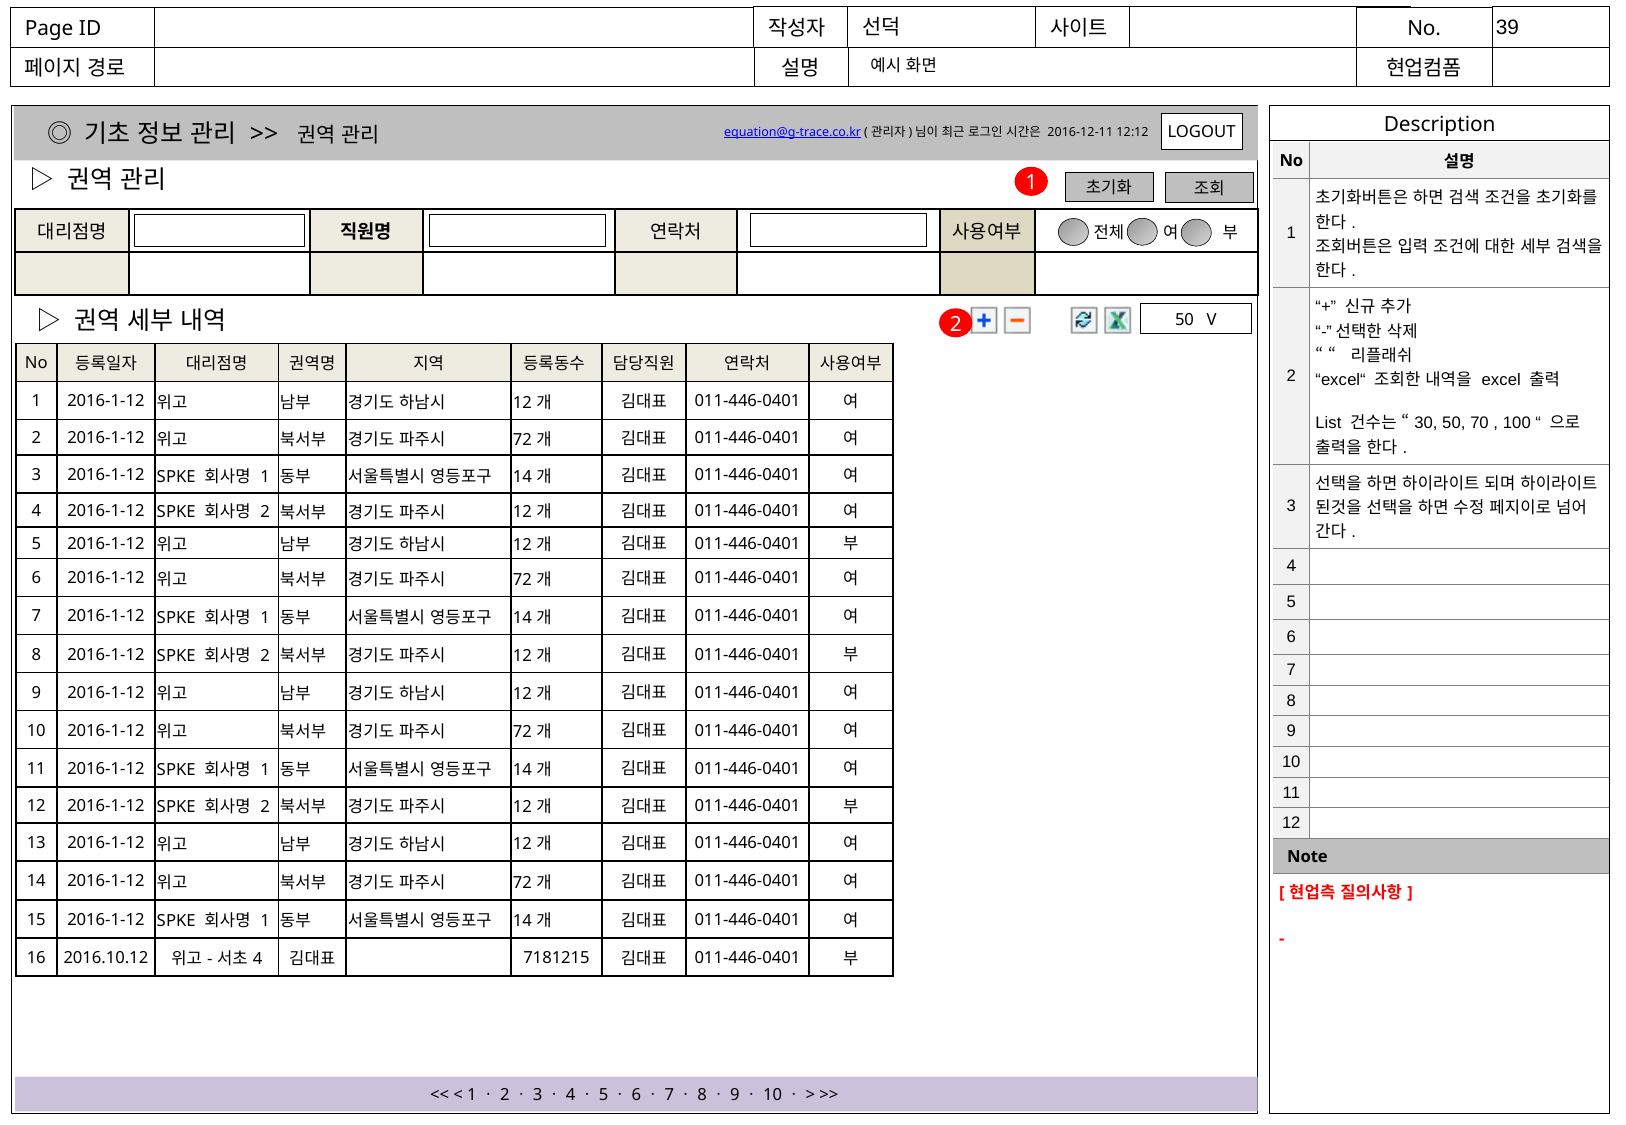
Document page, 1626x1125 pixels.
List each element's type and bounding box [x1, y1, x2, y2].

table_cell [156, 635, 278, 672]
text_box [1063, 170, 1155, 204]
table_header [16, 210, 128, 251]
table_header [687, 344, 808, 381]
table_cell [58, 711, 154, 748]
table_cell [279, 456, 345, 492]
table_cell [17, 862, 56, 899]
table_cell [687, 749, 808, 786]
table_cell [810, 494, 892, 526]
table_cell [347, 528, 510, 558]
table_cell [810, 420, 892, 454]
text_box [1058, 214, 1255, 251]
table_cell [512, 635, 601, 672]
table_cell [1036, 253, 1257, 294]
table_cell [687, 559, 808, 596]
table_cell [279, 824, 345, 860]
table_cell [687, 711, 808, 748]
table_cell [1273, 585, 1309, 619]
table_cell [156, 749, 278, 786]
table_cell [279, 528, 345, 558]
table_cell [1273, 874, 1609, 1069]
table_cell [156, 673, 278, 710]
table_header [58, 344, 154, 381]
table_header [1273, 142, 1309, 178]
table_cell [687, 528, 808, 558]
table_cell [1273, 288, 1309, 464]
table_cell [512, 862, 601, 899]
table_cell [347, 635, 510, 672]
table_cell [512, 824, 601, 860]
table_cell [156, 711, 278, 748]
table_cell [279, 862, 345, 899]
table_cell [58, 559, 154, 596]
table_cell [512, 749, 601, 786]
table_header [1036, 210, 1257, 251]
table_cell [512, 456, 601, 492]
table_header [810, 344, 892, 381]
table_cell [687, 673, 808, 710]
table_cell [17, 901, 56, 937]
table_cell [1273, 465, 1309, 548]
table_header [512, 344, 601, 381]
table_cell [347, 494, 510, 526]
table_cell [603, 382, 685, 419]
table_cell [512, 559, 601, 596]
table_cell [58, 494, 154, 526]
table_cell [1310, 778, 1609, 807]
table_header [311, 210, 422, 251]
table_header [156, 344, 278, 381]
table_cell [347, 749, 510, 786]
table_cell [1273, 747, 1309, 777]
table_cell [1273, 808, 1309, 838]
table_header [1310, 142, 1609, 178]
table_cell [603, 635, 685, 672]
table_cell [1310, 655, 1609, 685]
table_cell [279, 788, 345, 822]
table_cell [810, 824, 892, 860]
table_cell [156, 382, 278, 419]
table_cell [512, 597, 601, 634]
table_cell [687, 635, 808, 672]
table_cell [156, 559, 278, 596]
table_cell [603, 824, 685, 860]
text_box [427, 212, 607, 249]
table_cell [687, 382, 808, 419]
table_cell [1273, 839, 1609, 873]
table_cell [1310, 747, 1609, 777]
table_cell [603, 597, 685, 634]
table_cell [810, 901, 892, 937]
table_header [279, 344, 345, 381]
table_cell [311, 253, 422, 294]
table_cell [1273, 716, 1309, 746]
table_header [603, 344, 685, 381]
table_cell [1310, 686, 1609, 715]
table_cell [279, 673, 345, 710]
table_header [347, 344, 510, 381]
table_cell [17, 824, 56, 860]
table_cell [603, 862, 685, 899]
table_cell [603, 673, 685, 710]
table_cell [16, 253, 128, 294]
table_cell [17, 673, 56, 710]
text_box [936, 306, 965, 340]
table_cell [810, 673, 892, 710]
table_cell [347, 673, 510, 710]
table_cell [279, 635, 345, 672]
table_cell [1273, 778, 1309, 807]
table_cell [347, 382, 510, 419]
table_cell [279, 749, 345, 786]
table_cell [58, 597, 154, 634]
table_cell [810, 559, 892, 596]
text_box [15, 1076, 1258, 1112]
table_cell [1273, 686, 1309, 715]
table_header [616, 210, 736, 251]
table_cell [279, 939, 345, 975]
table_cell [347, 788, 510, 822]
table_cell [58, 788, 154, 822]
table_cell [603, 788, 685, 822]
table_cell [810, 749, 892, 786]
table_cell [347, 862, 510, 899]
table_cell [603, 456, 685, 492]
table_cell [156, 824, 278, 860]
table_cell [347, 420, 510, 454]
table_cell [17, 559, 56, 596]
table_header [941, 210, 1034, 251]
table_header [130, 210, 309, 251]
table_cell [58, 528, 154, 558]
table_cell [1310, 549, 1609, 584]
table_cell [279, 711, 345, 748]
table_cell [156, 901, 278, 937]
table_cell [279, 382, 345, 419]
table_cell [156, 939, 278, 975]
table_cell [424, 253, 614, 294]
table_cell [156, 420, 278, 454]
table_cell [17, 711, 56, 748]
table_cell [810, 862, 892, 899]
table_cell [512, 901, 601, 937]
table_cell [687, 420, 808, 454]
text_box [21, 297, 242, 343]
table_cell [603, 528, 685, 558]
table_cell [58, 420, 154, 454]
table_cell [687, 901, 808, 937]
table_cell [1310, 288, 1609, 464]
table_cell [17, 597, 56, 634]
table_cell [512, 382, 601, 419]
table_cell [58, 862, 154, 899]
table_cell [1273, 655, 1309, 685]
table_cell [810, 597, 892, 634]
table_cell [17, 382, 56, 419]
table_cell [1310, 585, 1609, 619]
table_cell [17, 494, 56, 526]
text_box [1163, 171, 1255, 204]
table_cell [603, 901, 685, 937]
table_cell [603, 939, 685, 975]
table_cell [603, 420, 685, 454]
text_box [748, 211, 928, 248]
table_cell [130, 253, 309, 294]
table_cell [810, 939, 892, 975]
table_cell [616, 253, 736, 294]
table_cell [1310, 620, 1609, 654]
table_cell [512, 939, 601, 975]
table_cell [687, 939, 808, 975]
table_cell [17, 635, 56, 672]
table_cell [17, 456, 56, 492]
table_cell [279, 597, 345, 634]
table_cell [17, 749, 56, 786]
text_box [1138, 302, 1253, 335]
table_cell [347, 901, 510, 937]
table_cell [347, 597, 510, 634]
text_box [132, 212, 307, 249]
text_box [12, 104, 1260, 201]
table_cell [156, 528, 278, 558]
table_cell [603, 711, 685, 748]
table_cell [687, 824, 808, 860]
table_cell [58, 382, 154, 419]
table_header [17, 344, 56, 381]
table_cell [17, 420, 56, 454]
table_cell [1273, 179, 1309, 287]
table_cell [810, 456, 892, 492]
table_cell [687, 862, 808, 899]
table_cell [738, 253, 939, 294]
table_cell [17, 528, 56, 558]
table_cell [687, 597, 808, 634]
table_cell [941, 253, 1034, 294]
table_cell [603, 559, 685, 596]
table_cell [687, 788, 808, 822]
table_cell [156, 456, 278, 492]
table_cell [810, 711, 892, 748]
table_cell [1273, 620, 1309, 654]
table_cell [603, 494, 685, 526]
table_cell [58, 901, 154, 937]
text_box [855, 47, 1340, 83]
table_cell [687, 456, 808, 492]
table_cell [58, 749, 154, 786]
table_cell [687, 494, 808, 526]
table_cell [347, 559, 510, 596]
table_cell [810, 788, 892, 822]
table_cell [512, 788, 601, 822]
table_cell [810, 382, 892, 419]
table_cell [279, 494, 345, 526]
table_cell [1310, 465, 1609, 548]
table_header [424, 210, 614, 251]
text_box [1012, 164, 1050, 198]
table_cell [603, 749, 685, 786]
table_cell [279, 901, 345, 937]
table_cell [1310, 808, 1609, 838]
table_cell [810, 528, 892, 558]
table_cell [347, 711, 510, 748]
table_cell [156, 788, 278, 822]
table_cell [347, 939, 510, 975]
table_cell [512, 420, 601, 454]
table_cell [58, 673, 154, 710]
table_cell [810, 635, 892, 672]
table_cell [156, 862, 278, 899]
table_cell [347, 824, 510, 860]
table_cell [58, 824, 154, 860]
table_cell [17, 939, 56, 975]
table_header [738, 210, 939, 251]
table_cell [347, 456, 510, 492]
table_cell [17, 788, 56, 822]
table_cell [512, 673, 601, 710]
table_cell [512, 528, 601, 558]
table_cell [1273, 549, 1309, 584]
table_cell [512, 711, 601, 748]
table_cell [1310, 179, 1609, 287]
table_cell [279, 420, 345, 454]
table_cell [58, 939, 154, 975]
table_cell [156, 494, 278, 526]
table_cell [58, 456, 154, 492]
table_cell [1310, 716, 1609, 746]
table_cell [279, 559, 345, 596]
picture [965, 298, 1138, 340]
table_cell [58, 635, 154, 672]
table_cell [156, 597, 278, 634]
table_cell [512, 494, 601, 526]
